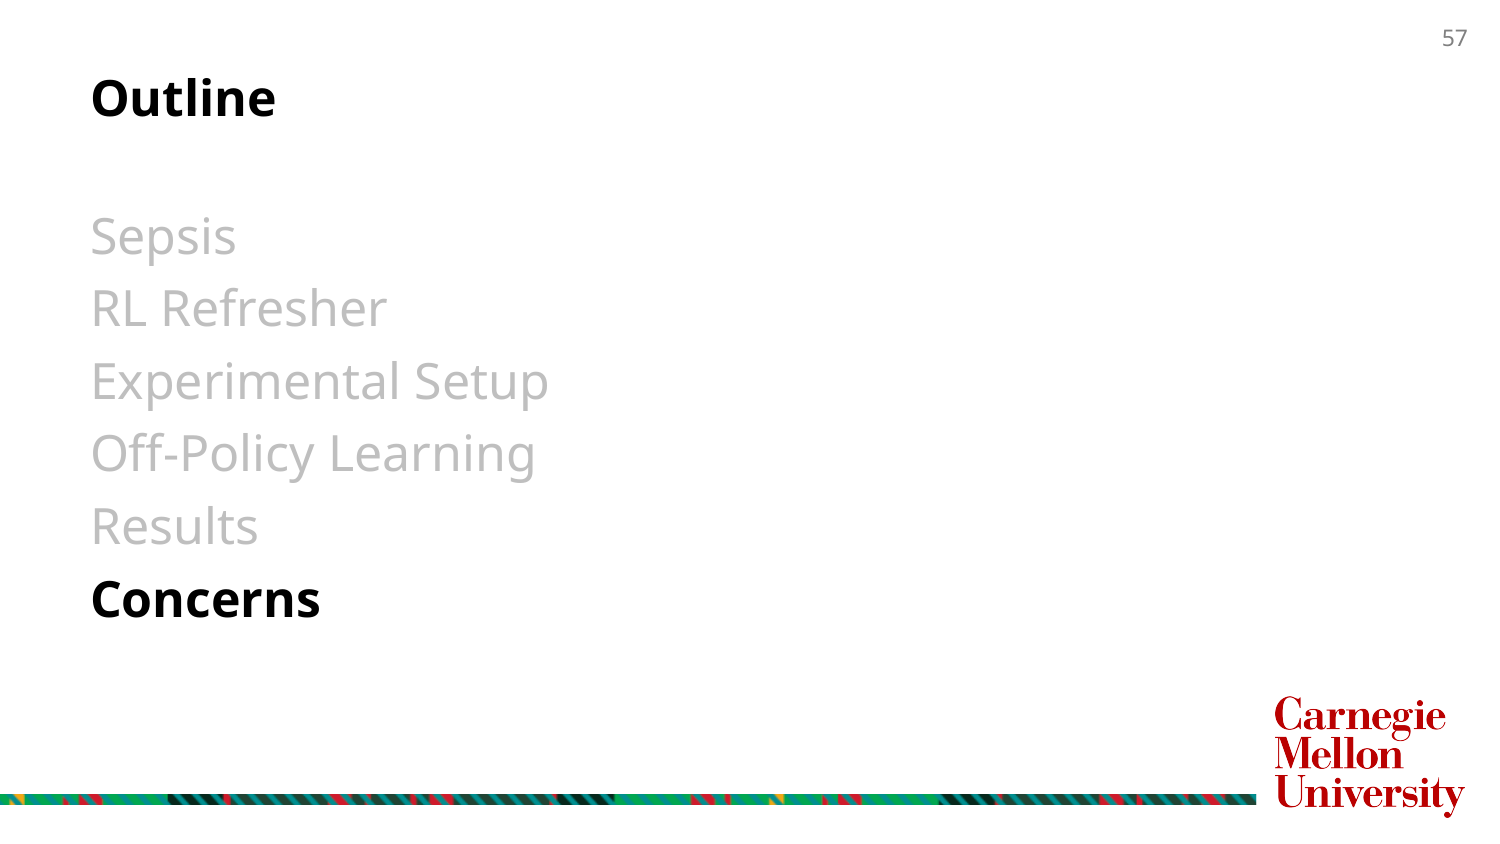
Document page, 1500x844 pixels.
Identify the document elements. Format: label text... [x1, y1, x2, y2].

list Sepsis RL Refresher Experimental Setup Off-Policy Learning Results Concerns [75, 196, 1425, 760]
picture [1275, 696, 1465, 818]
picture [0, 794, 1257, 805]
title Outline [75, 59, 1425, 160]
